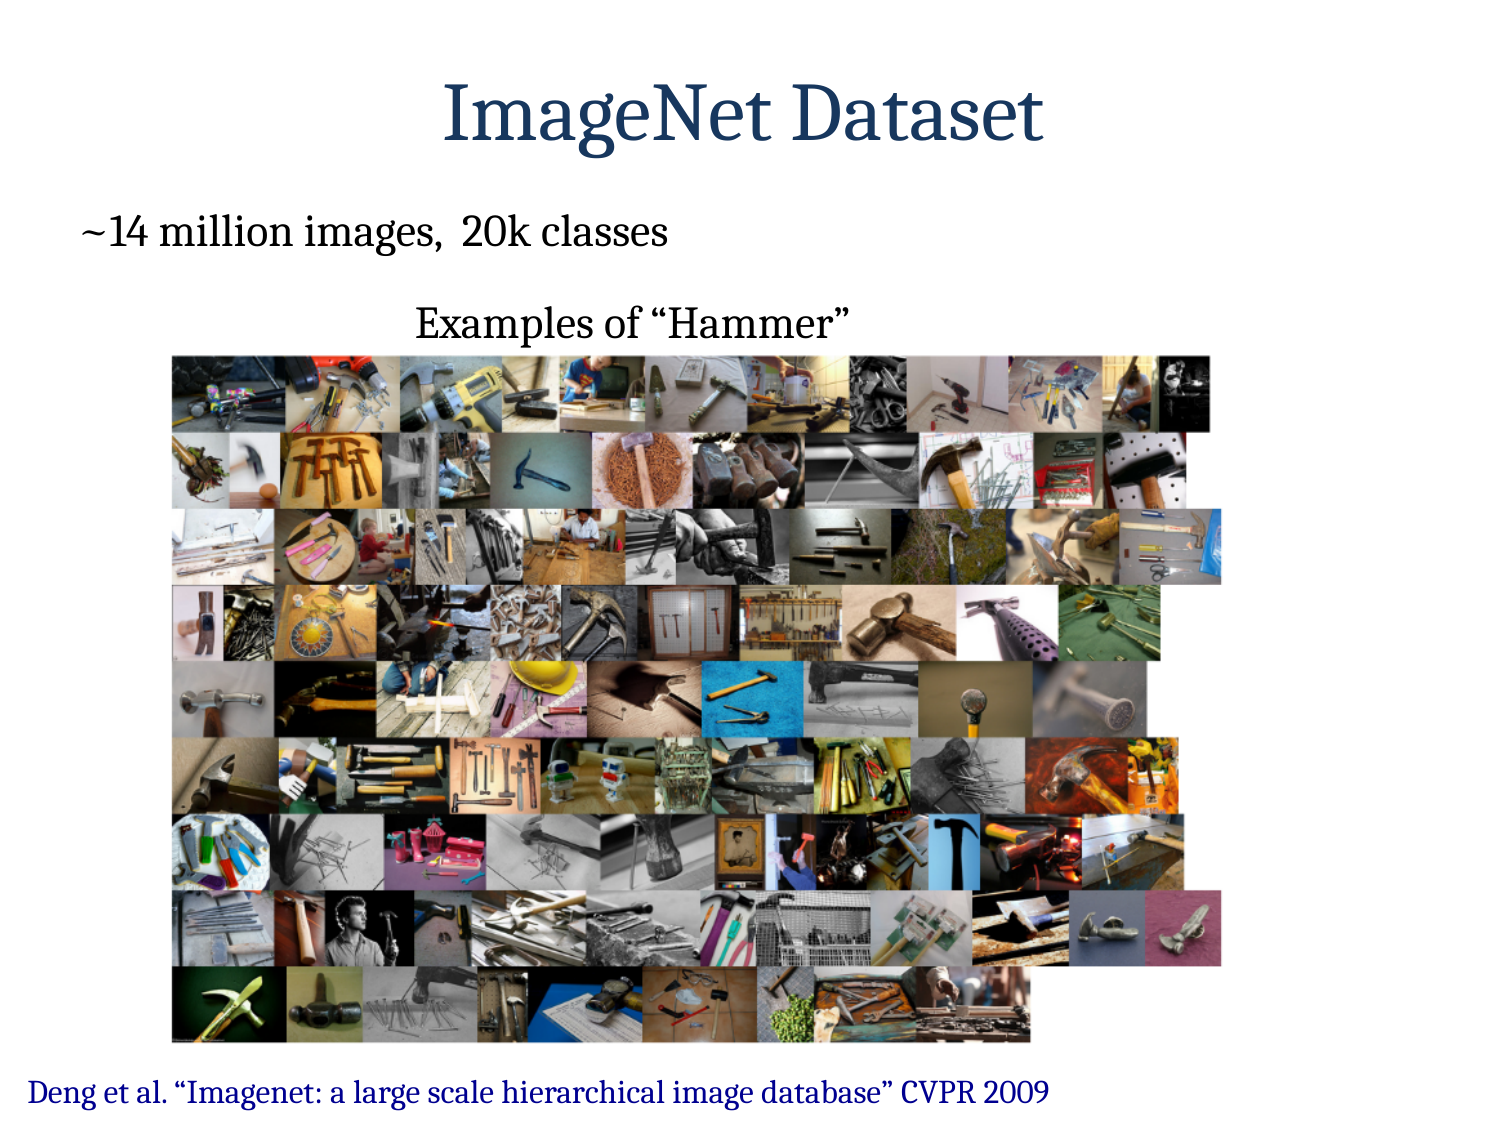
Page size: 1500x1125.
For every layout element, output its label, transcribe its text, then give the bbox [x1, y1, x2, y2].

text_box Examples of “Hammer” [399, 279, 1500, 356]
picture [163, 353, 1238, 1049]
text_box Deng et al. “Imagenet: a large scale hierarchical image database” CVPR 2009 [12, 1062, 1450, 1125]
text_box ImageNet Dataset [24, 50, 1463, 165]
text_box ~14 million images, 20k classes [62, 187, 1438, 264]
